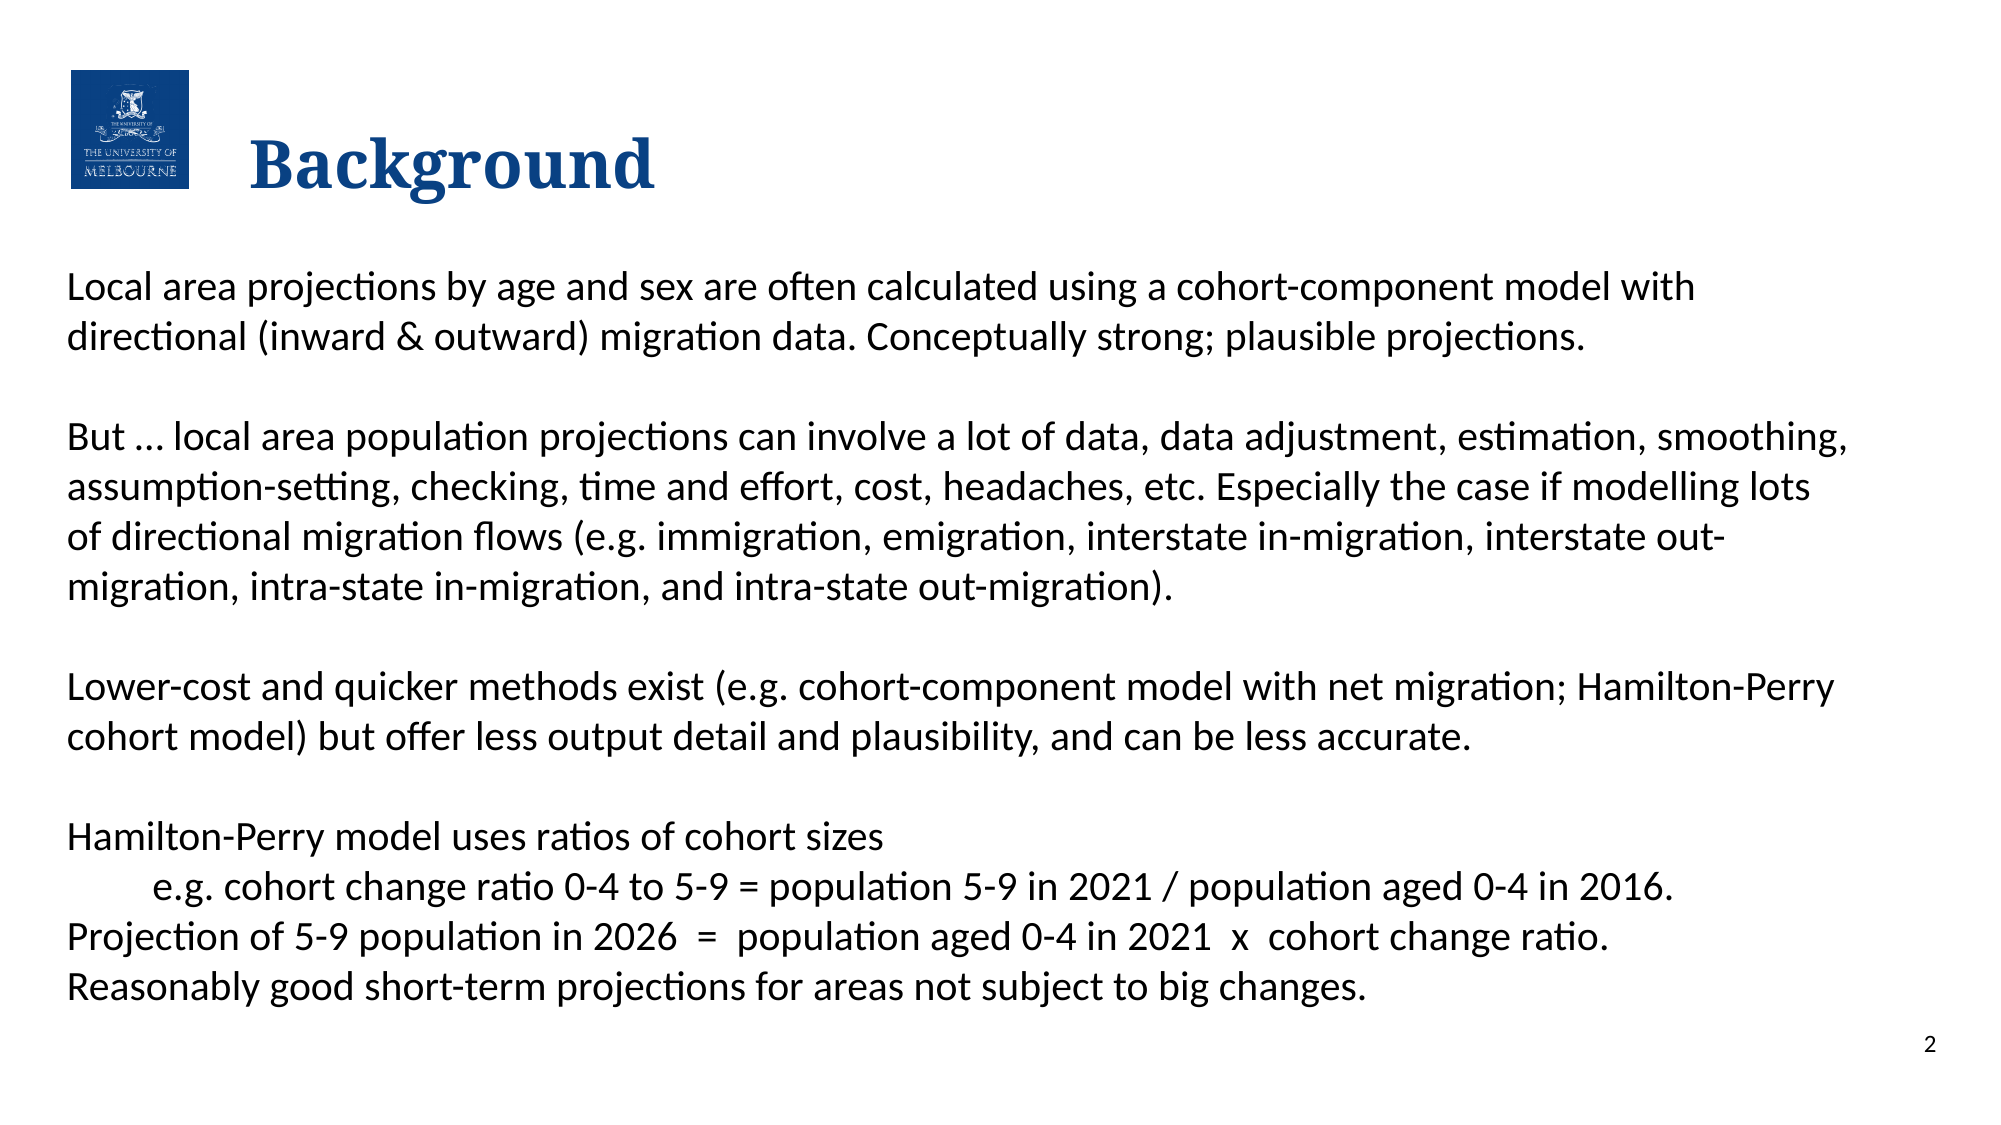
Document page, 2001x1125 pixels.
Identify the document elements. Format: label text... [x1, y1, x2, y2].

picture [71, 70, 189, 189]
title Background [234, 64, 1924, 211]
list Local area projections by age and sex are often calculated using a cohort-component model with directional (inward & outward) migration data. Conceptually strong; plausible projections. But … local area population projections can involve a lot of data, data adjustment, estimation, smoothing, assumption-setting, checking, time and effort, cost, headaches, etc. Especially the case if modelling lots of directional migration flows (e.g. immigration, emigration, interstate in-migration, interstate out-migration, intra-state in-migration, and intra-state out-migration). Lower-cost and quicker methods exist (e.g. cohort-component model with net migration; Hamilton-Perry cohort model) but offer less output detail and plausibility, and can be less accurate. Hamilton-Perry model uses ratios of cohort sizes e.g. cohort change ratio 0-4 to 5-9 = population 5-9 in 2021 / population aged 0-4 in 2016. Projection of 5-9 population in 2026 = population aged 0-4 in 2021 x cohort change ratio. Reasonably good short-term projections for areas not subject to big changes. [51, 251, 1867, 1061]
slide_number 2 [1797, 1012, 1937, 1073]
